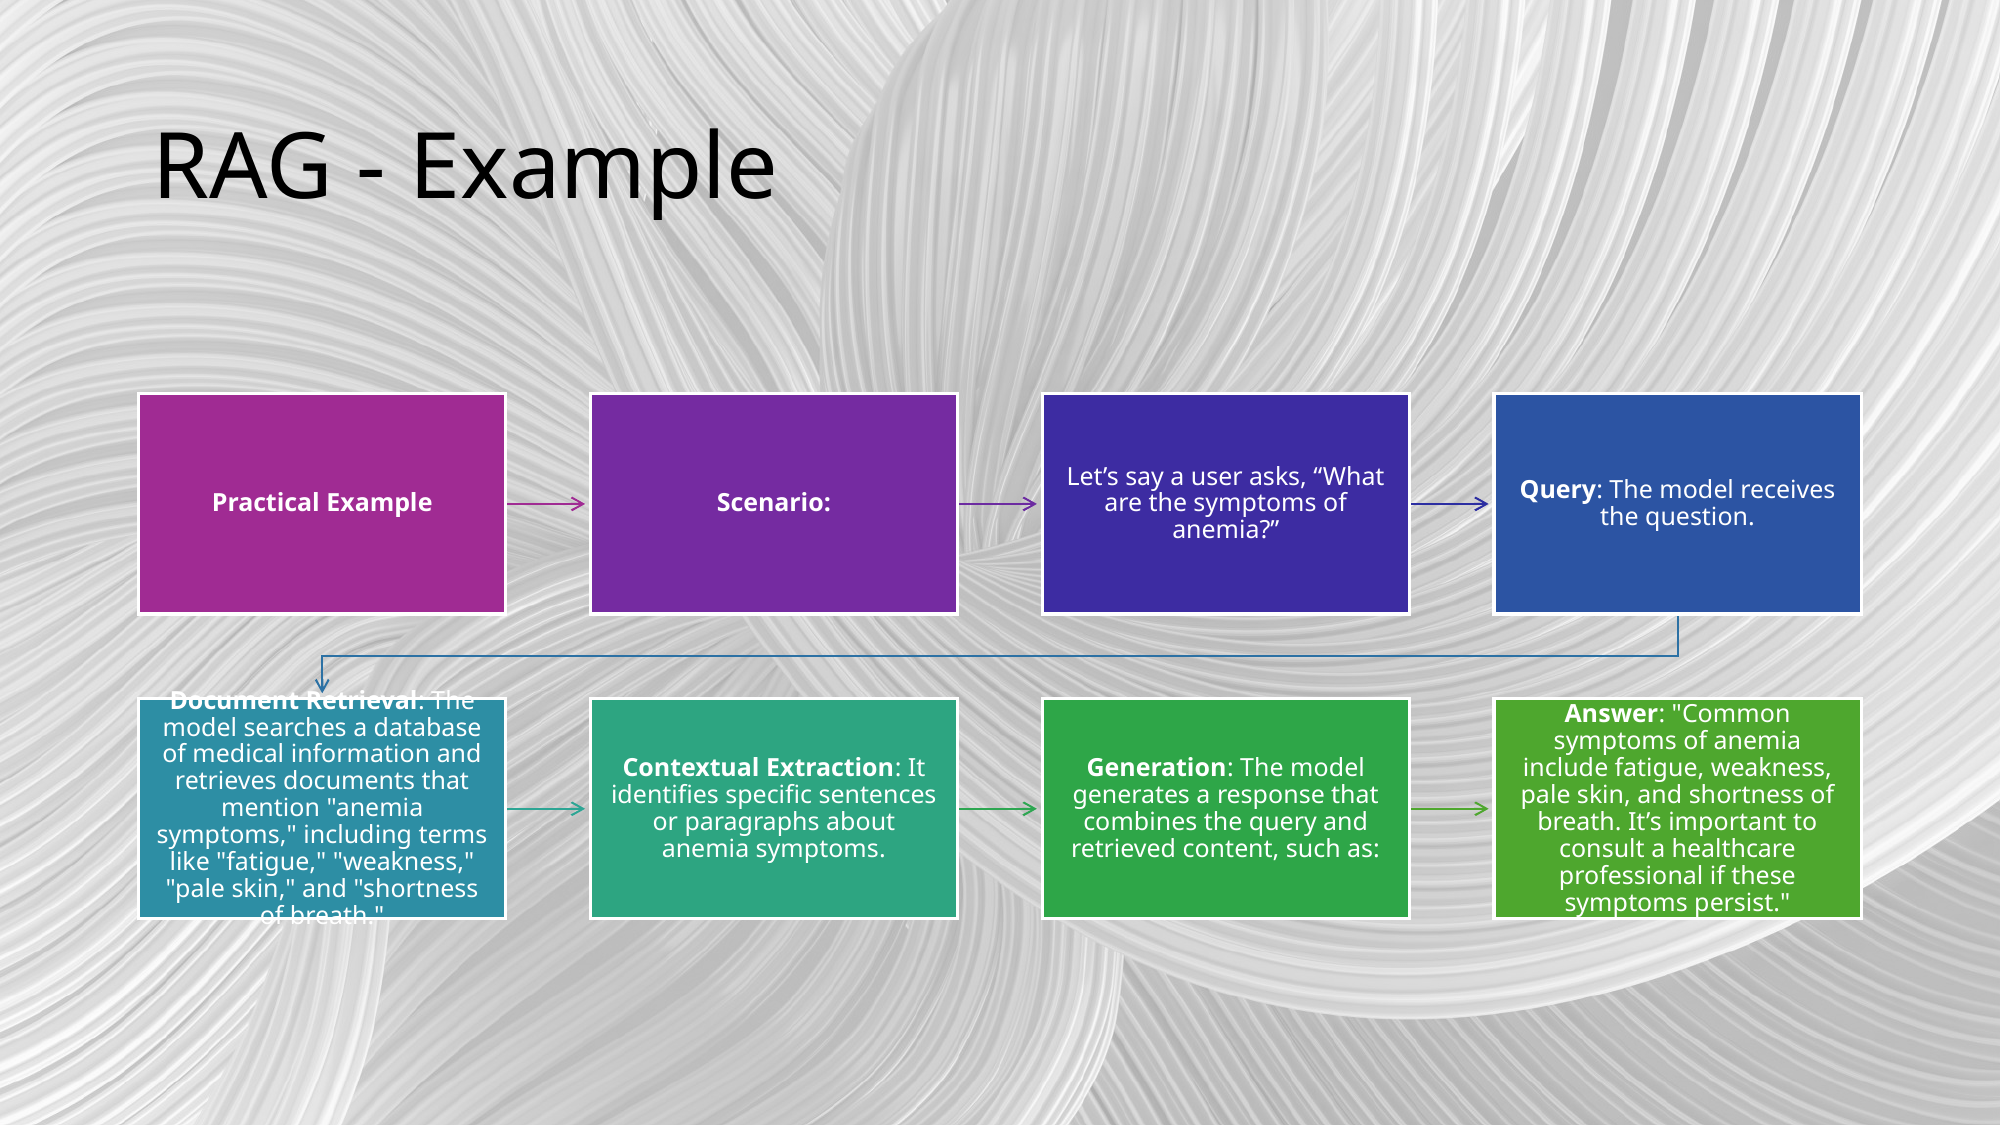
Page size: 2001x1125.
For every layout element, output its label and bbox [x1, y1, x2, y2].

list [136, 298, 1863, 1014]
picture [0, 0, 2000, 1125]
